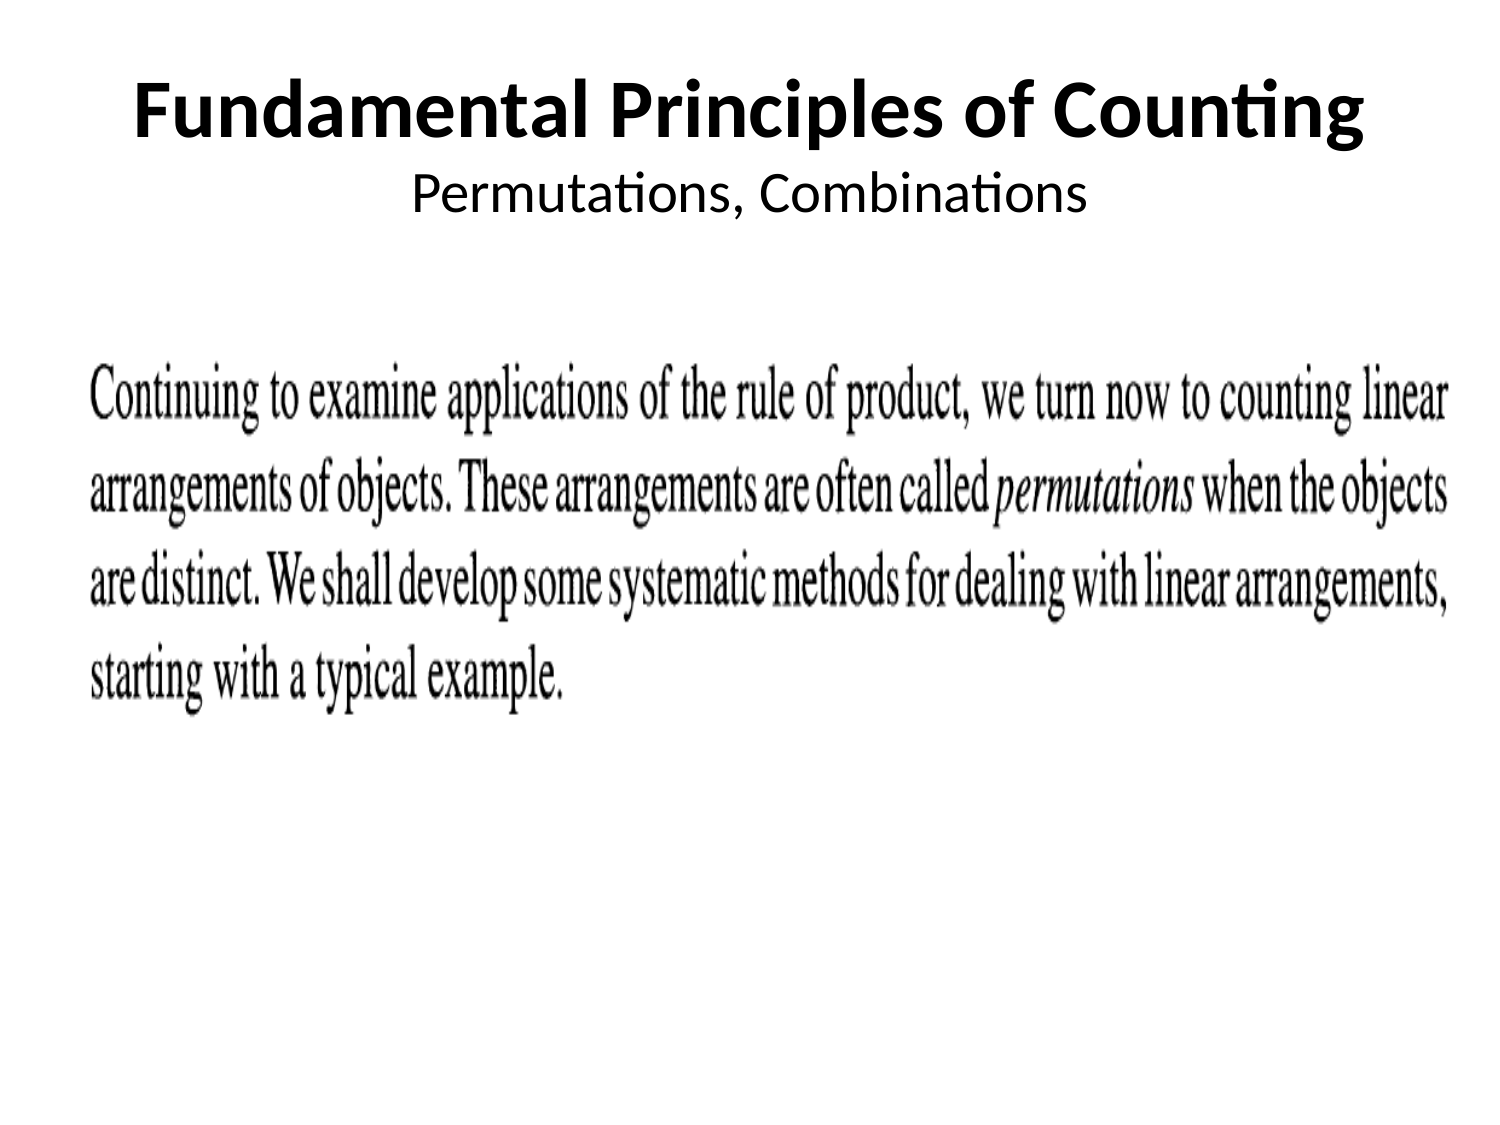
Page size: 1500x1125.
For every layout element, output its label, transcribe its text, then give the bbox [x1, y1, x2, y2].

picture [74, 332, 1463, 726]
title Fundamental Principles of Counting Permutations, Combinations [75, 45, 1425, 233]
